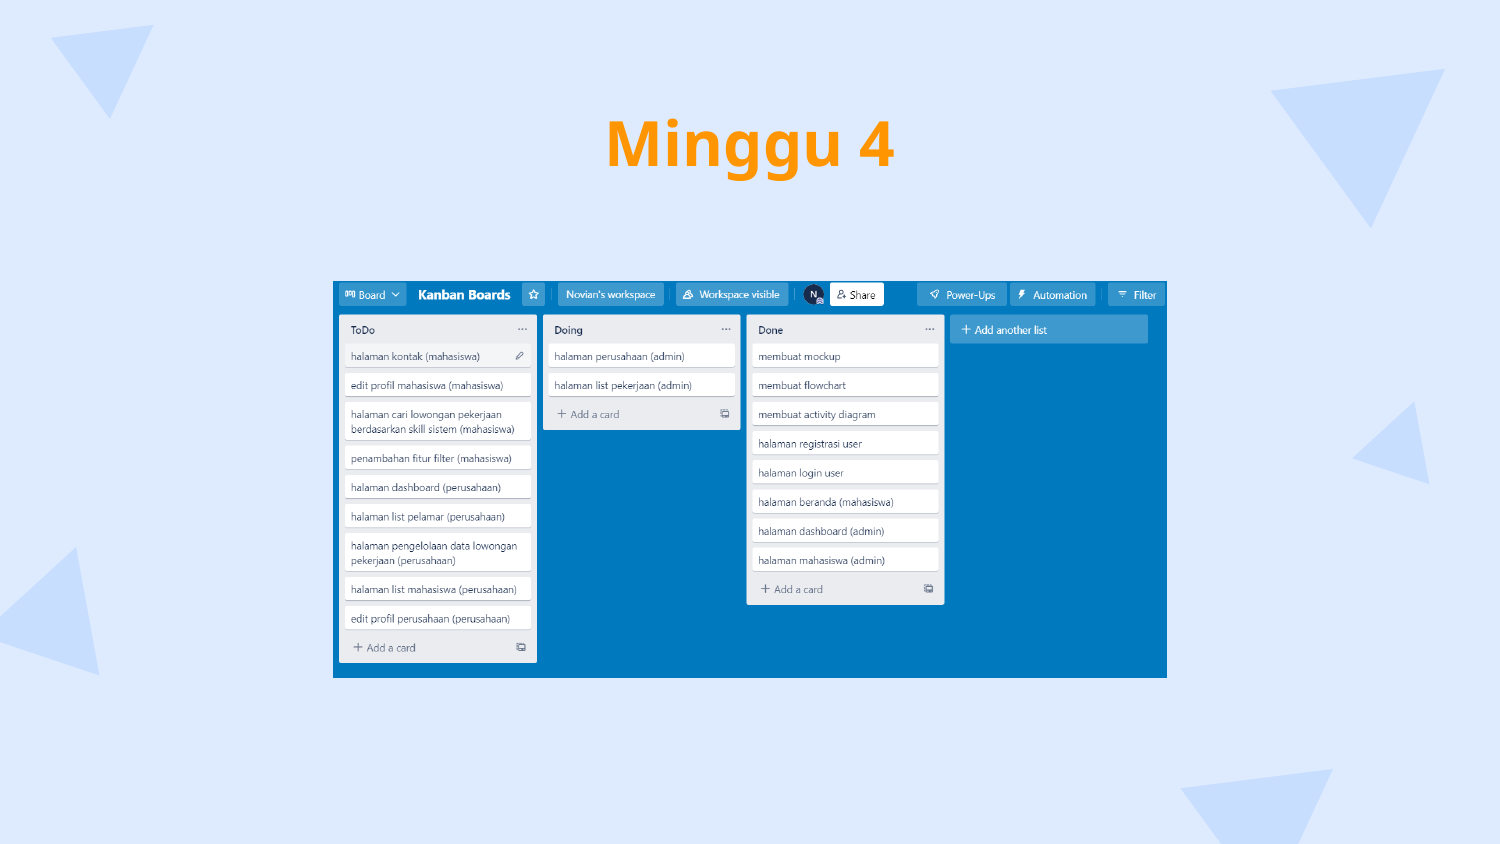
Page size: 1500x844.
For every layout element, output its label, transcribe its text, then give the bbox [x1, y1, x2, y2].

picture [332, 281, 1168, 678]
title Minggu 4 [116, 88, 1383, 182]
